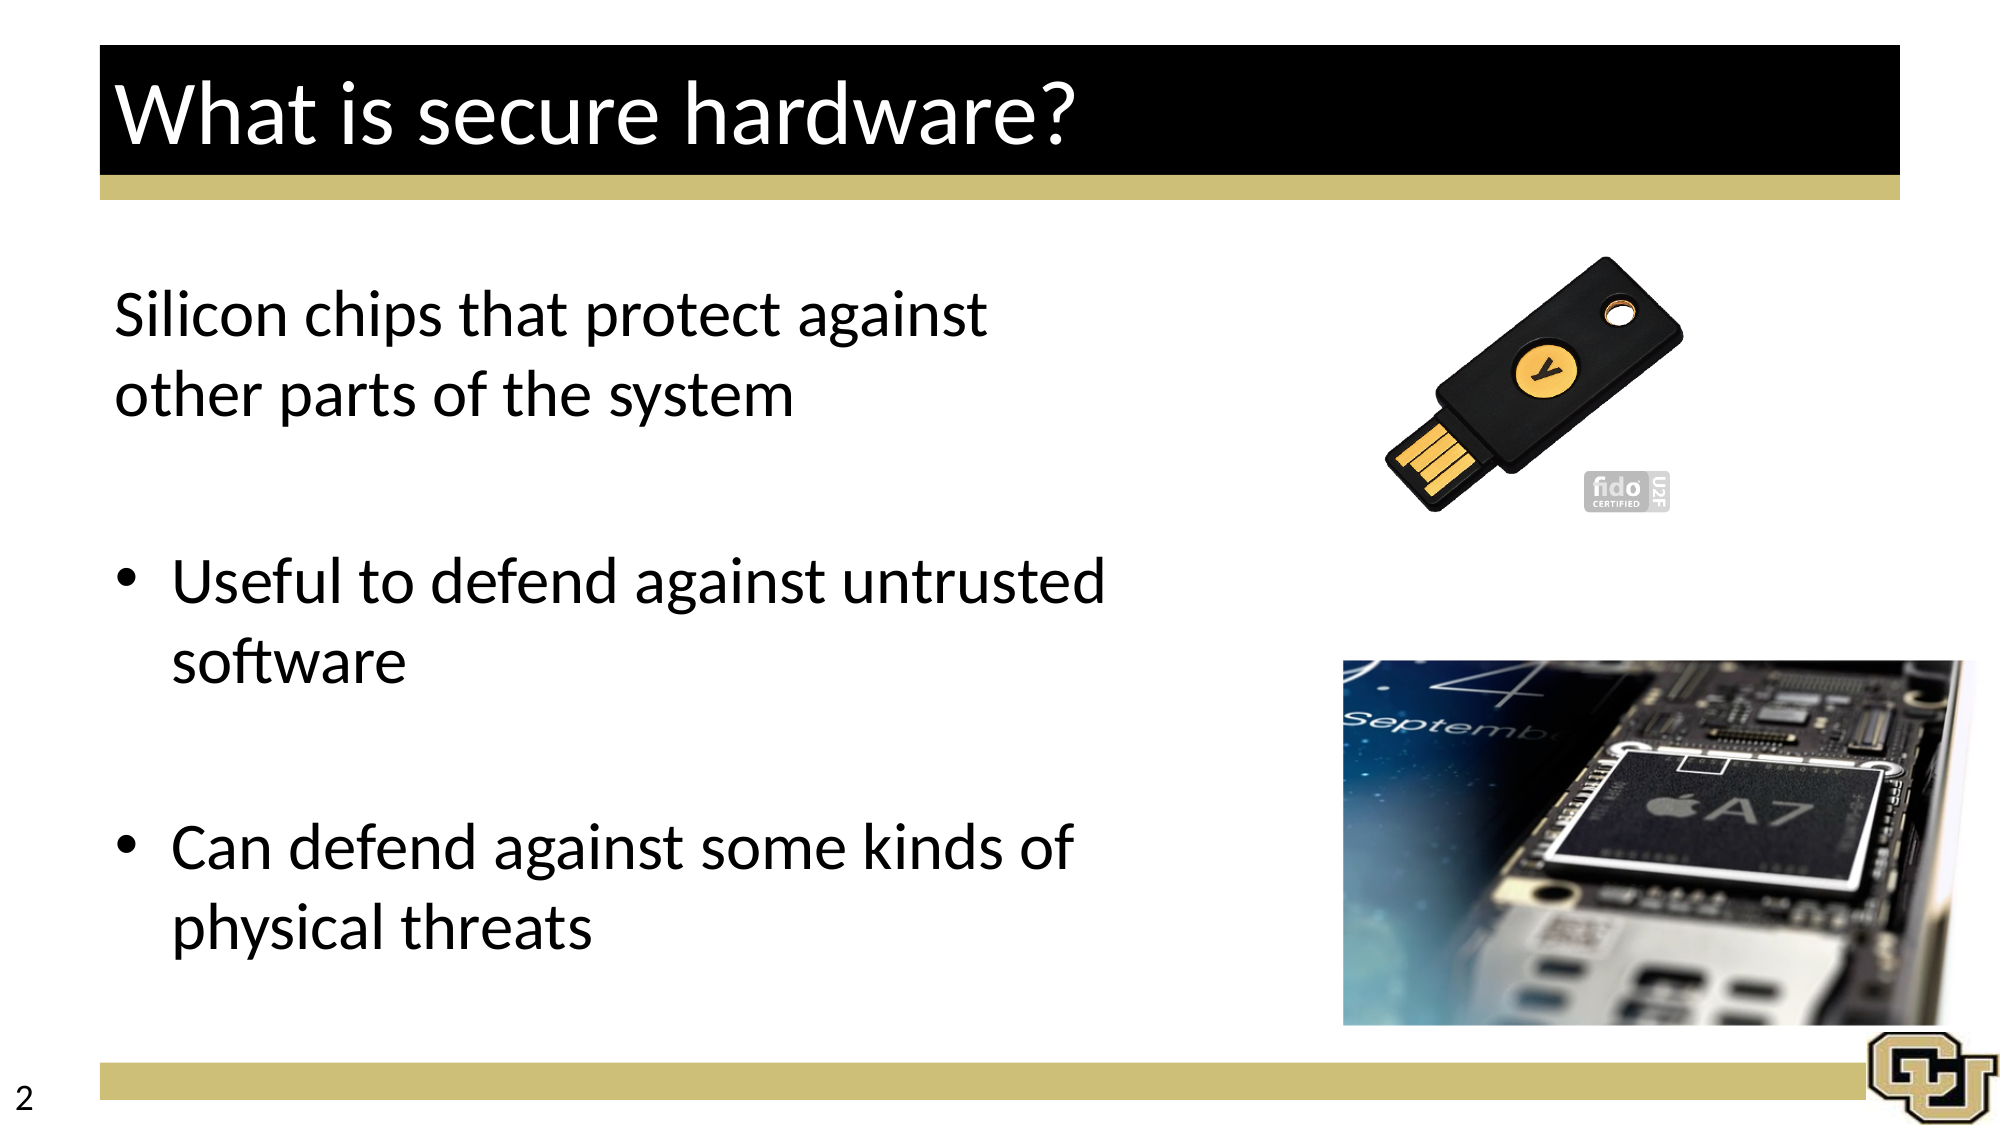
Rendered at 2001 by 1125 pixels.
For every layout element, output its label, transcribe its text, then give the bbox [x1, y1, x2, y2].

slide_number 2 [0, 1065, 467, 1125]
picture [1341, 659, 1988, 1027]
list Silicon chips that protect against other parts of the system Useful to defend against untrusted software Can defend against some kinds of physical threats [99, 262, 1133, 1005]
title What is secure hardware? [99, 45, 1900, 175]
picture [1866, 1032, 2000, 1125]
picture [1374, 224, 1694, 544]
